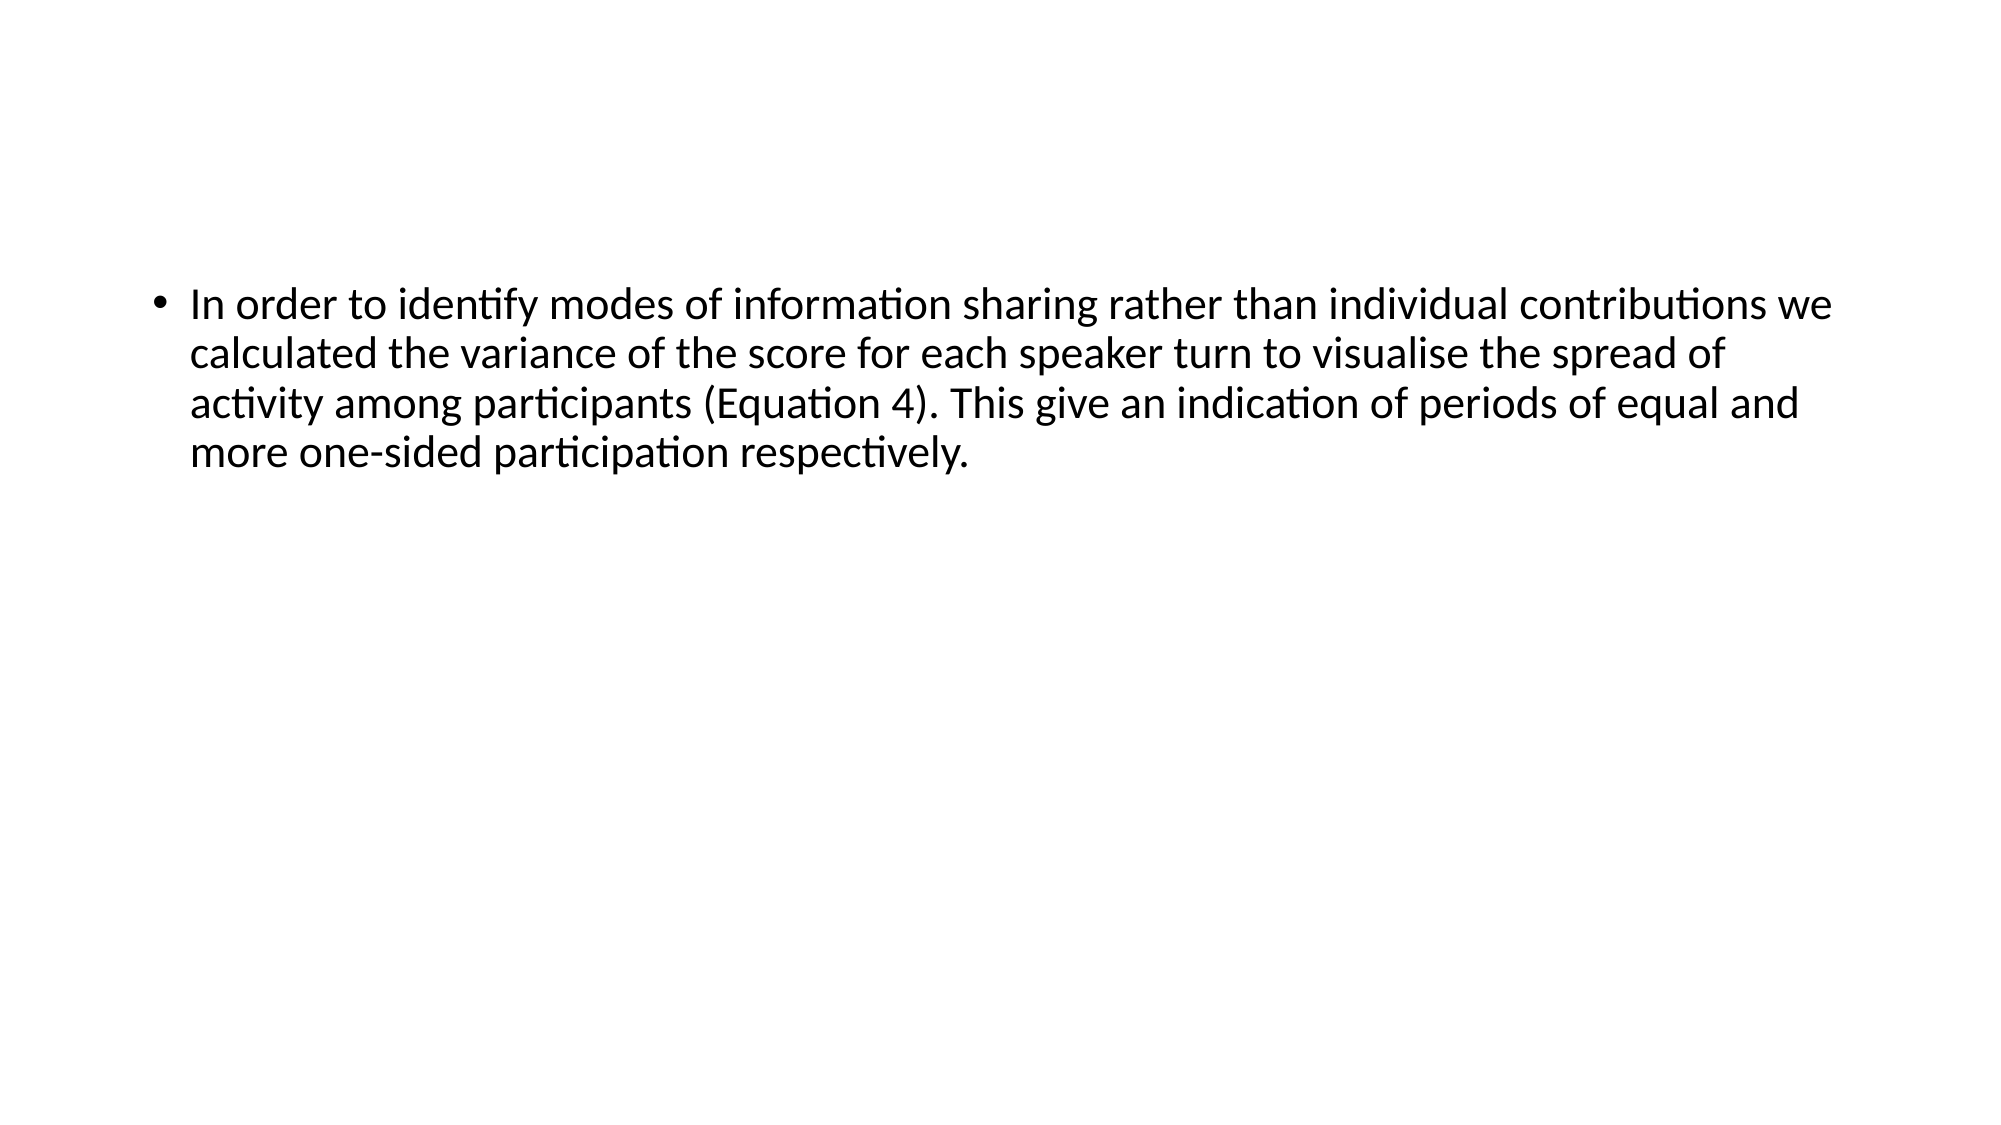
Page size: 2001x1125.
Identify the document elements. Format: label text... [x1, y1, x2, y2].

list In order to identify modes of information sharing rather than individual contributions we calculated the variance of the score for each speaker turn to visualise the spread of activity among participants (Equation 4). This give an indication of periods of equal and more one-sided participation respectively. [137, 272, 1863, 1014]
